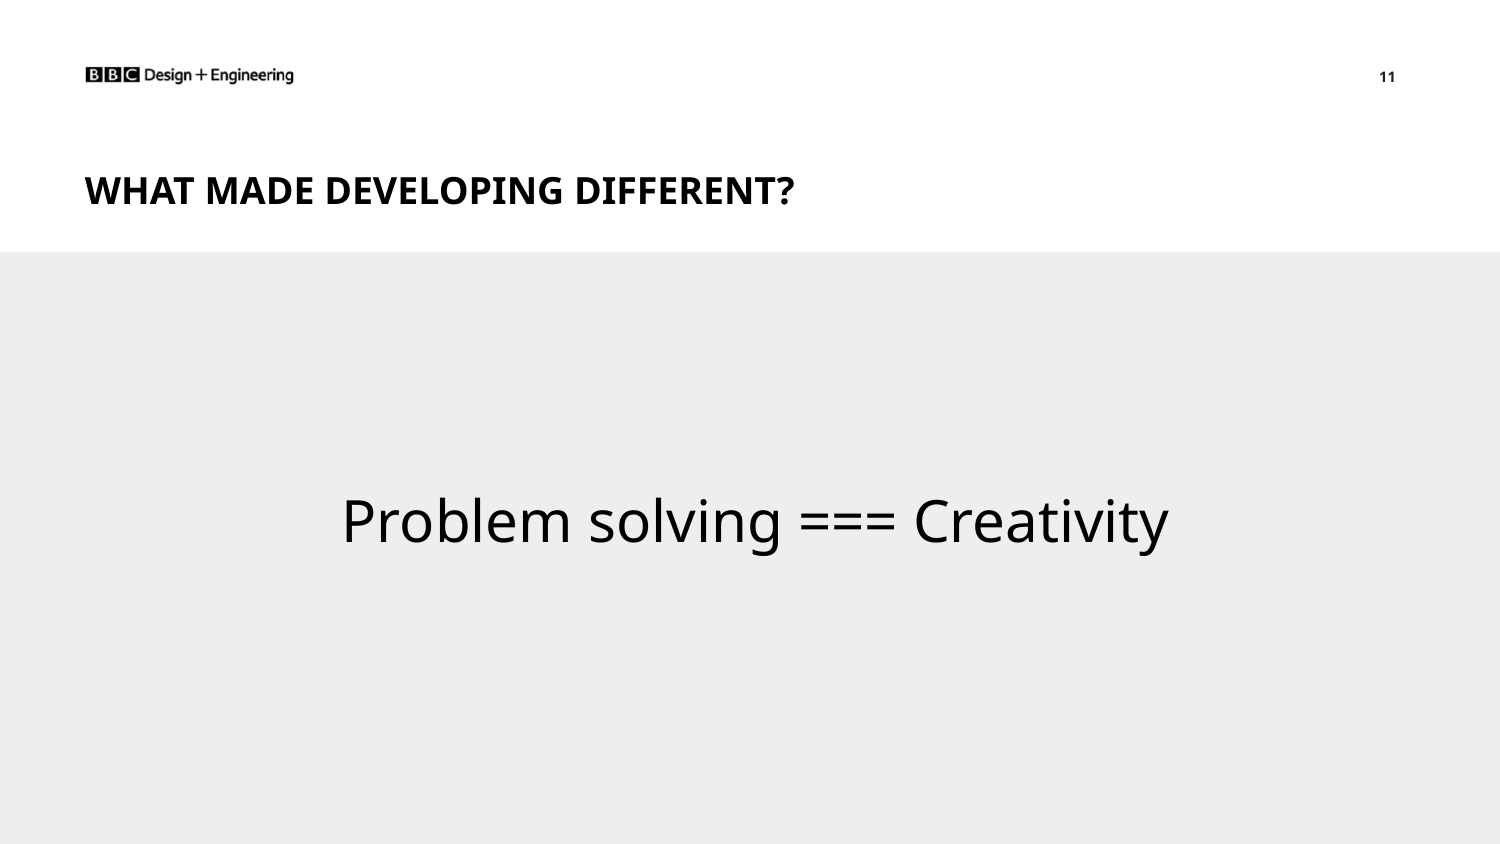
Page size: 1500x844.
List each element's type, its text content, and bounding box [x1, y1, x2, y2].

picture [0, 0, 1500, 844]
list Problem solving === Creativity [84, 291, 1427, 807]
list What made developing different? [84, 166, 1427, 213]
